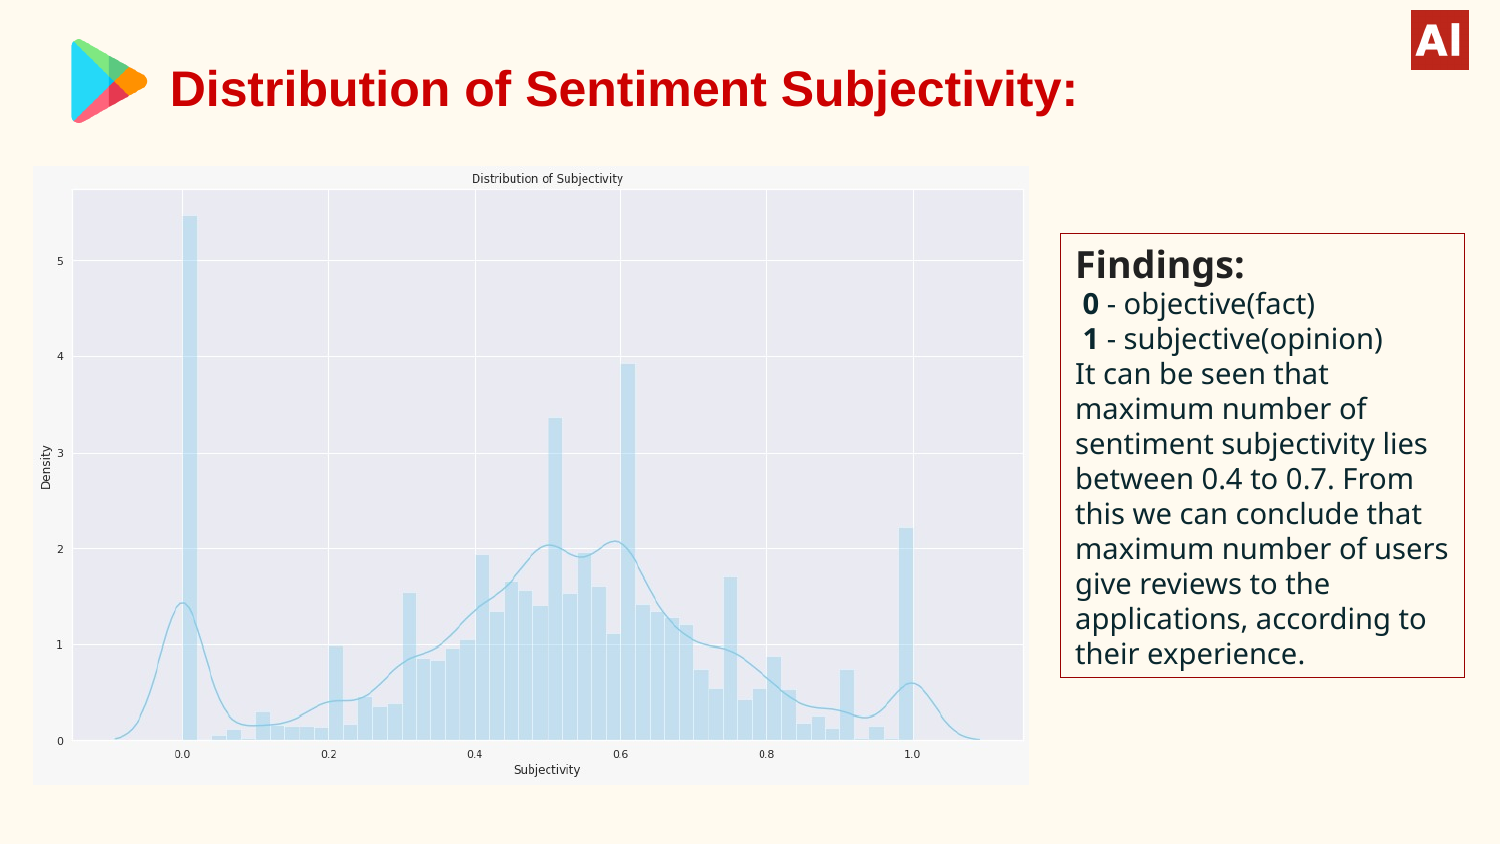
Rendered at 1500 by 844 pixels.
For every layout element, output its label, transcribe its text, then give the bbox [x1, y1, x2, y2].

picture [1411, 10, 1469, 70]
text_box Distribution of Sentiment Subjectivity: [154, 48, 1094, 124]
text_box Findings: 0 - objective(fact) 1 - subjective(opinion) It can be seen that maximum number of sentiment subjectivity lies between 0.4 to 0.7. From this we can conclude that maximum number of users give reviews to the applications, according to their experience. [1060, 233, 1465, 678]
picture [33, 166, 1029, 785]
text_box [66, 39, 152, 123]
